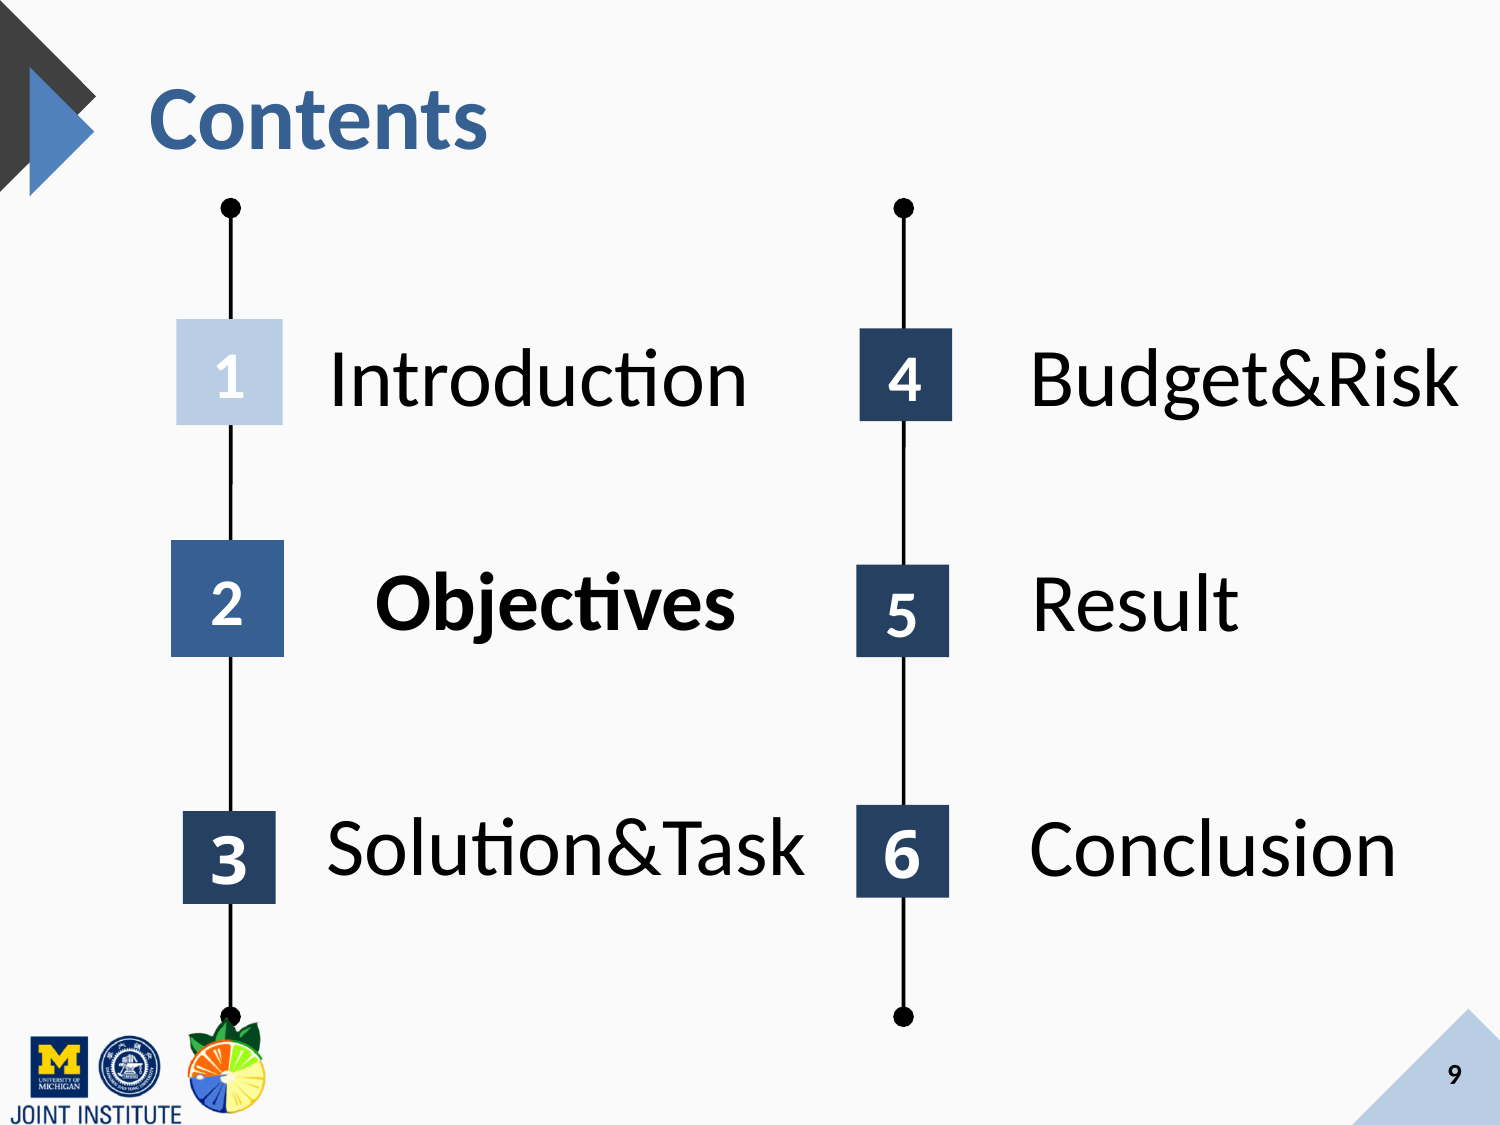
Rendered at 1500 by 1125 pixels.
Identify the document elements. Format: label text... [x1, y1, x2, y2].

text_box [220, 205, 242, 319]
text_box Budget&Risk [1014, 315, 1477, 430]
text_box 3 [182, 811, 276, 904]
text_box 9 [1352, 1095, 1381, 1106]
text_box [1352, 1008, 1500, 1125]
text_box Introduction [313, 315, 783, 430]
text_box Result [1016, 540, 1500, 656]
text_box [893, 900, 914, 1028]
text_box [0, 0, 492, 197]
text_box Solution&Task [311, 784, 1197, 900]
picture [7, 999, 288, 1125]
text_box 2 [171, 540, 284, 657]
text_box Conclusion [1014, 785, 1500, 901]
text_box 1 [176, 319, 283, 426]
text_box 4 [859, 328, 953, 422]
text_box 9 [1352, 1051, 1477, 1095]
text_box Objectives [360, 539, 1247, 655]
text_box [893, 197, 915, 328]
